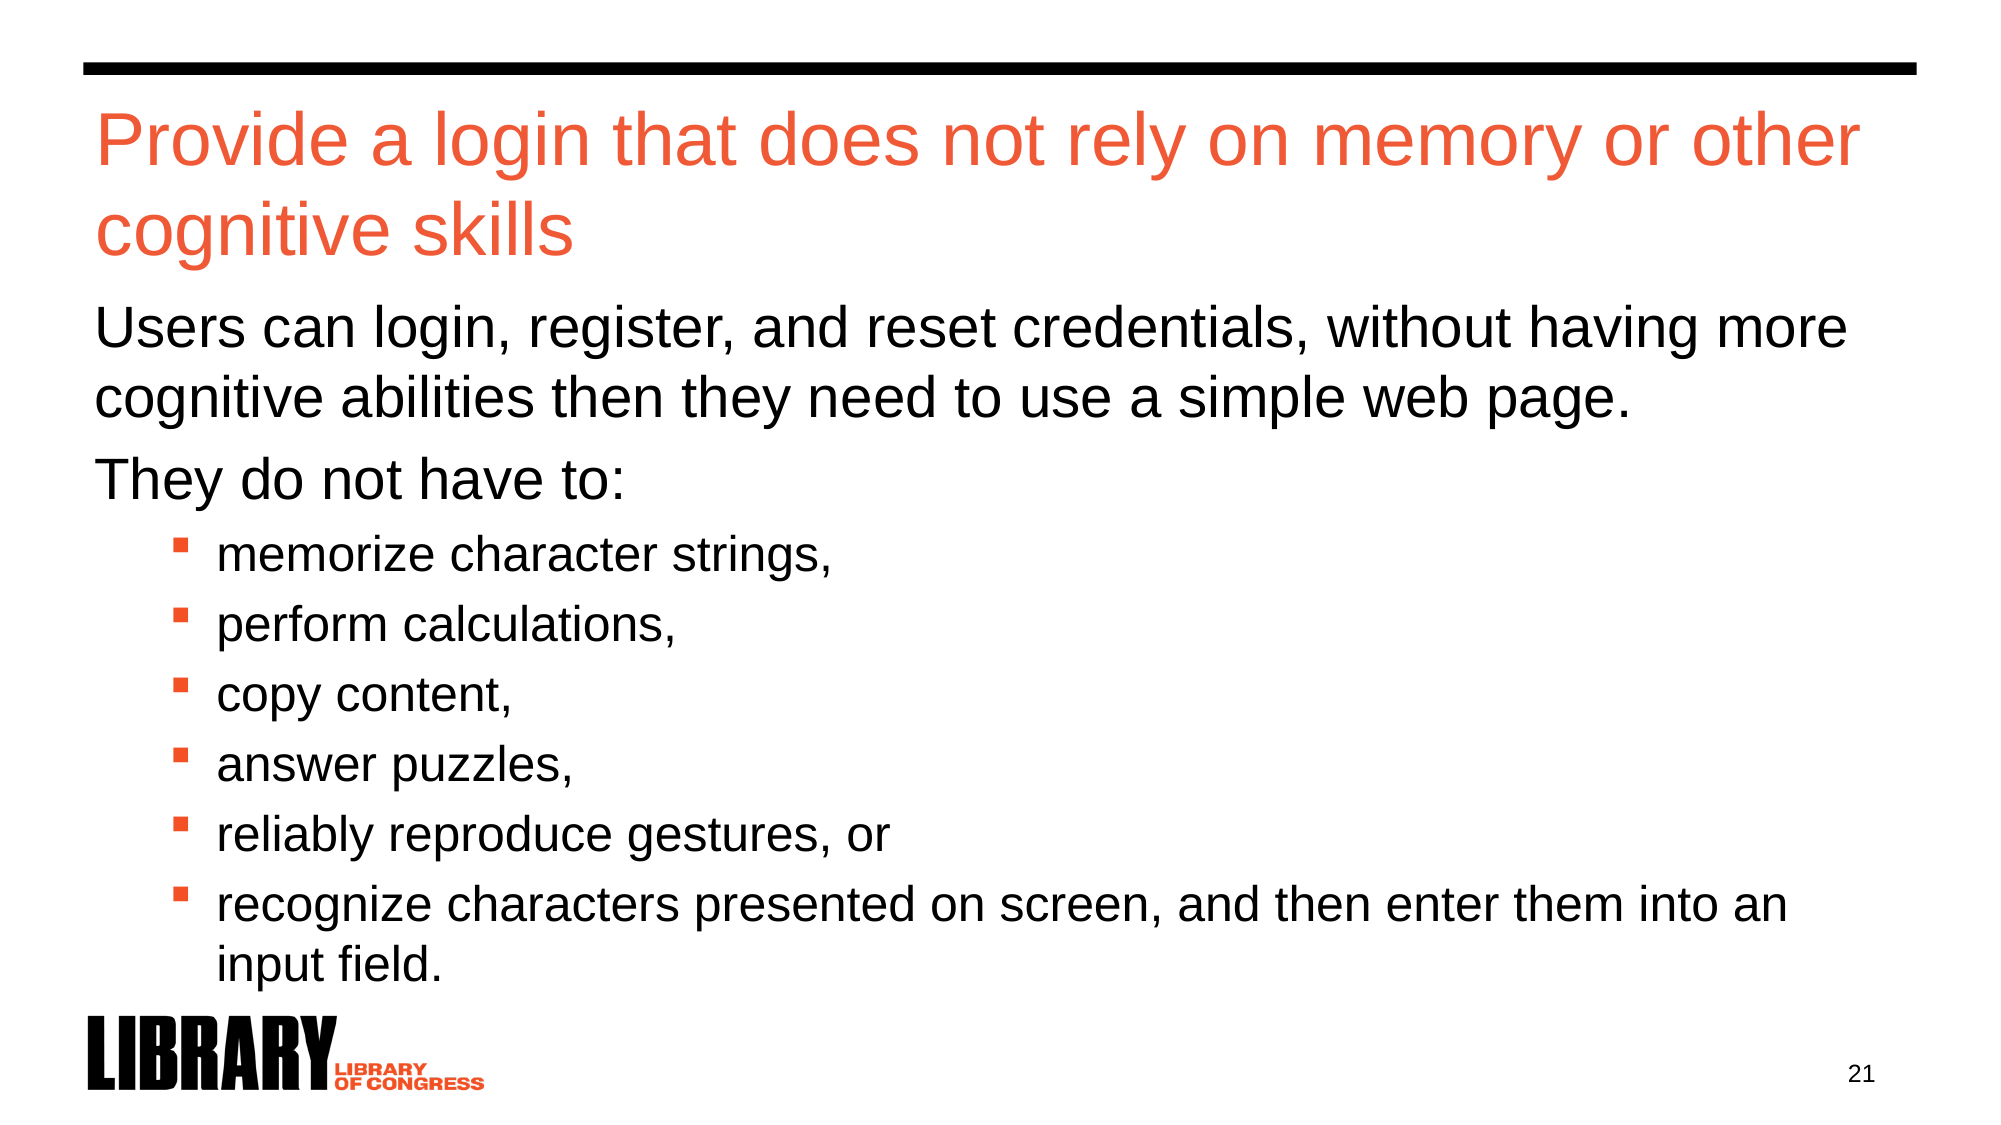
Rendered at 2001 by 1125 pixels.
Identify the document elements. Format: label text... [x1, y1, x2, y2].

slide_number 21 [1749, 1049, 1967, 1101]
title Provide a login that does not rely on memory or other cognitive skills [80, 83, 1881, 214]
list Users can login, register, and reset credentials, without having more cognitive abilities then they need to use a simple web page. They do not have to: memorize character strings, perform calculations, copy content, answer puzzles, reliably reproduce gestures, or recognize characters presented on screen, and then enter them into an input field. [79, 282, 1880, 975]
picture [83, 1012, 488, 1093]
